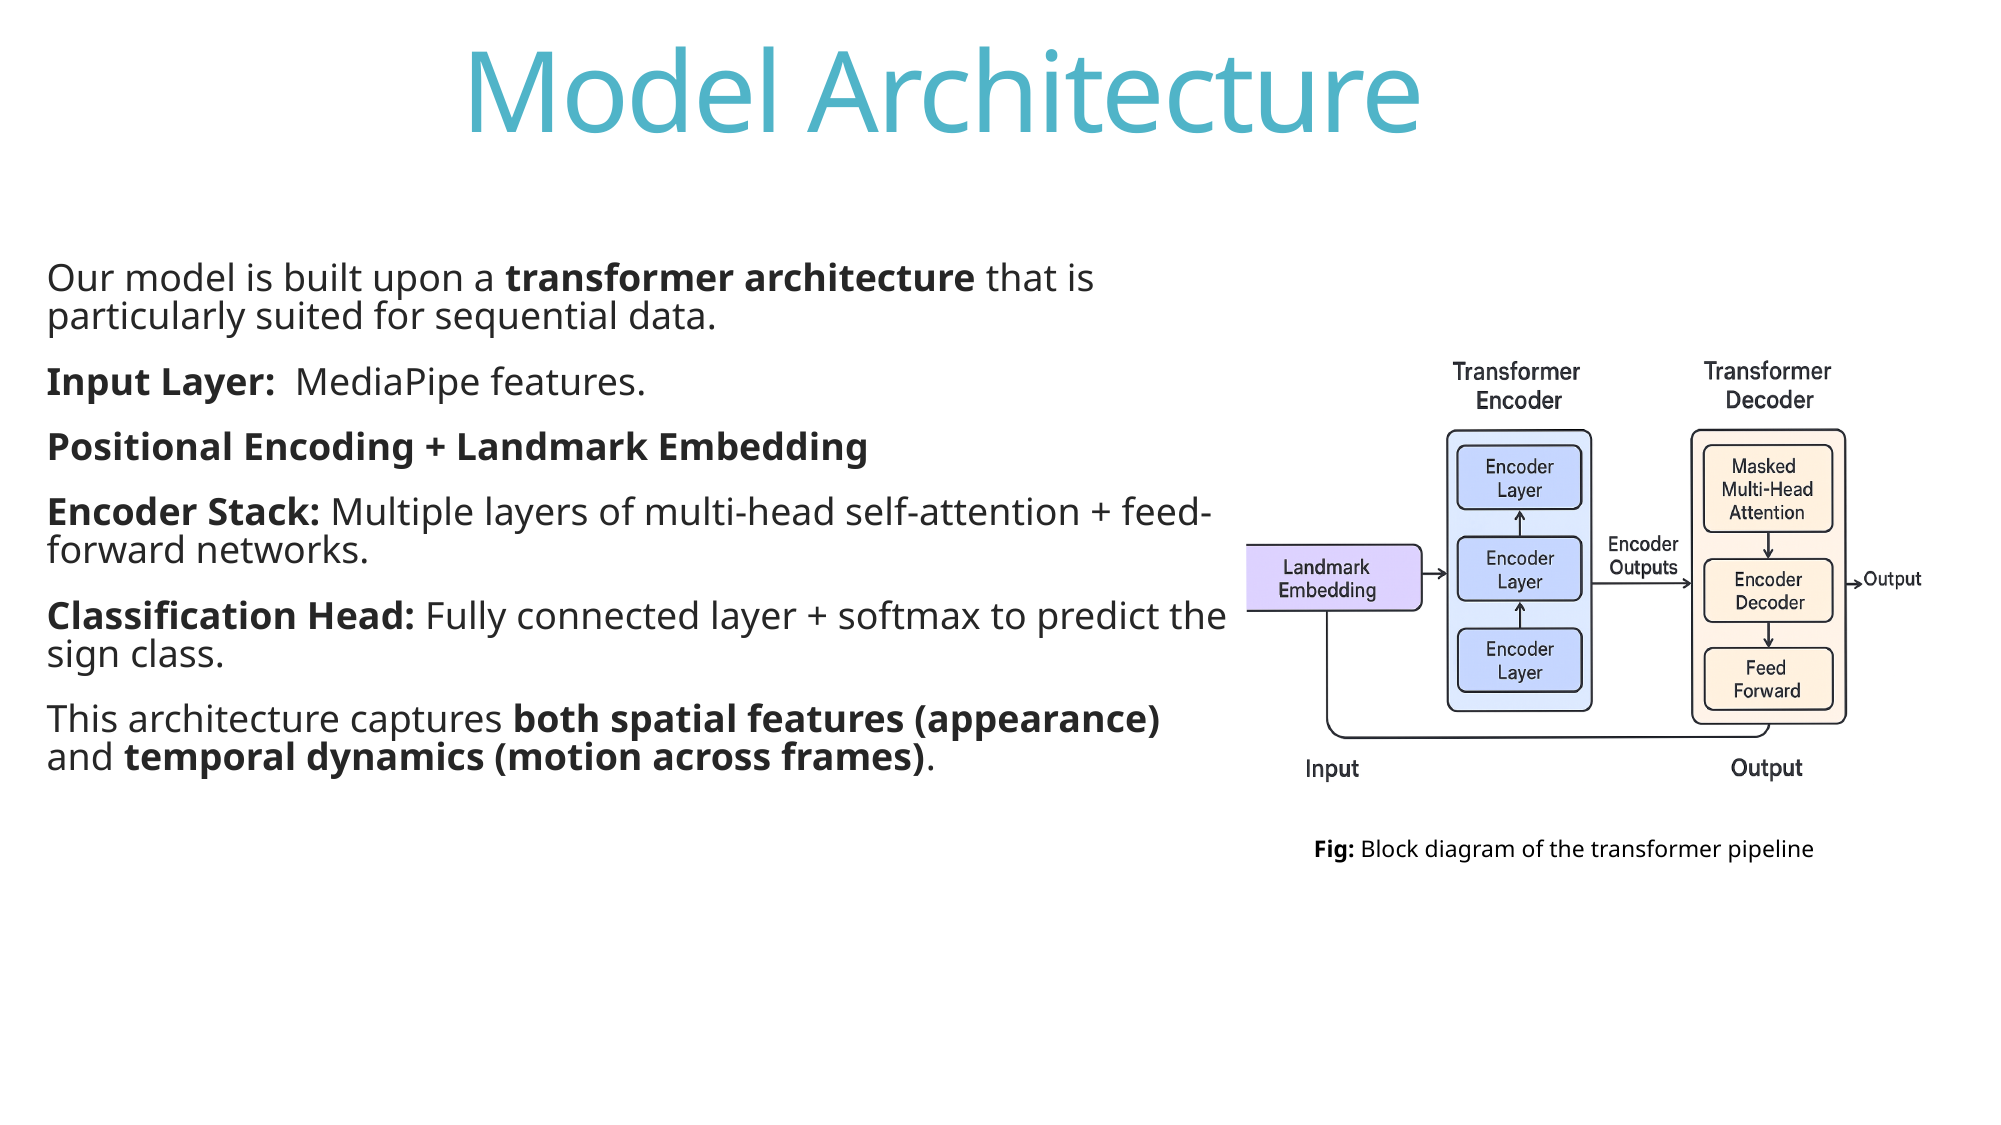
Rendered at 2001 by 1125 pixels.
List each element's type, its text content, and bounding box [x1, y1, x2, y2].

title Model Architecture [352, 18, 1534, 178]
picture [1245, 324, 1955, 798]
list Our model is built upon a transformer architecture that is particularly suited for sequential data. Input Layer: MediaPipe features. Positional Encoding + Landmark Embedding Encoder Stack: Multiple layers of multi-head self-attention + feed-forward networks. Classification Head: Fully connected layer + softmax to predict the sign class. This architecture captures both spatial features (appearance) and temporal dynamics (motion across frames). [31, 253, 1245, 872]
text_box Fig: Block diagram of the transformer pipeline [1299, 826, 1931, 869]
